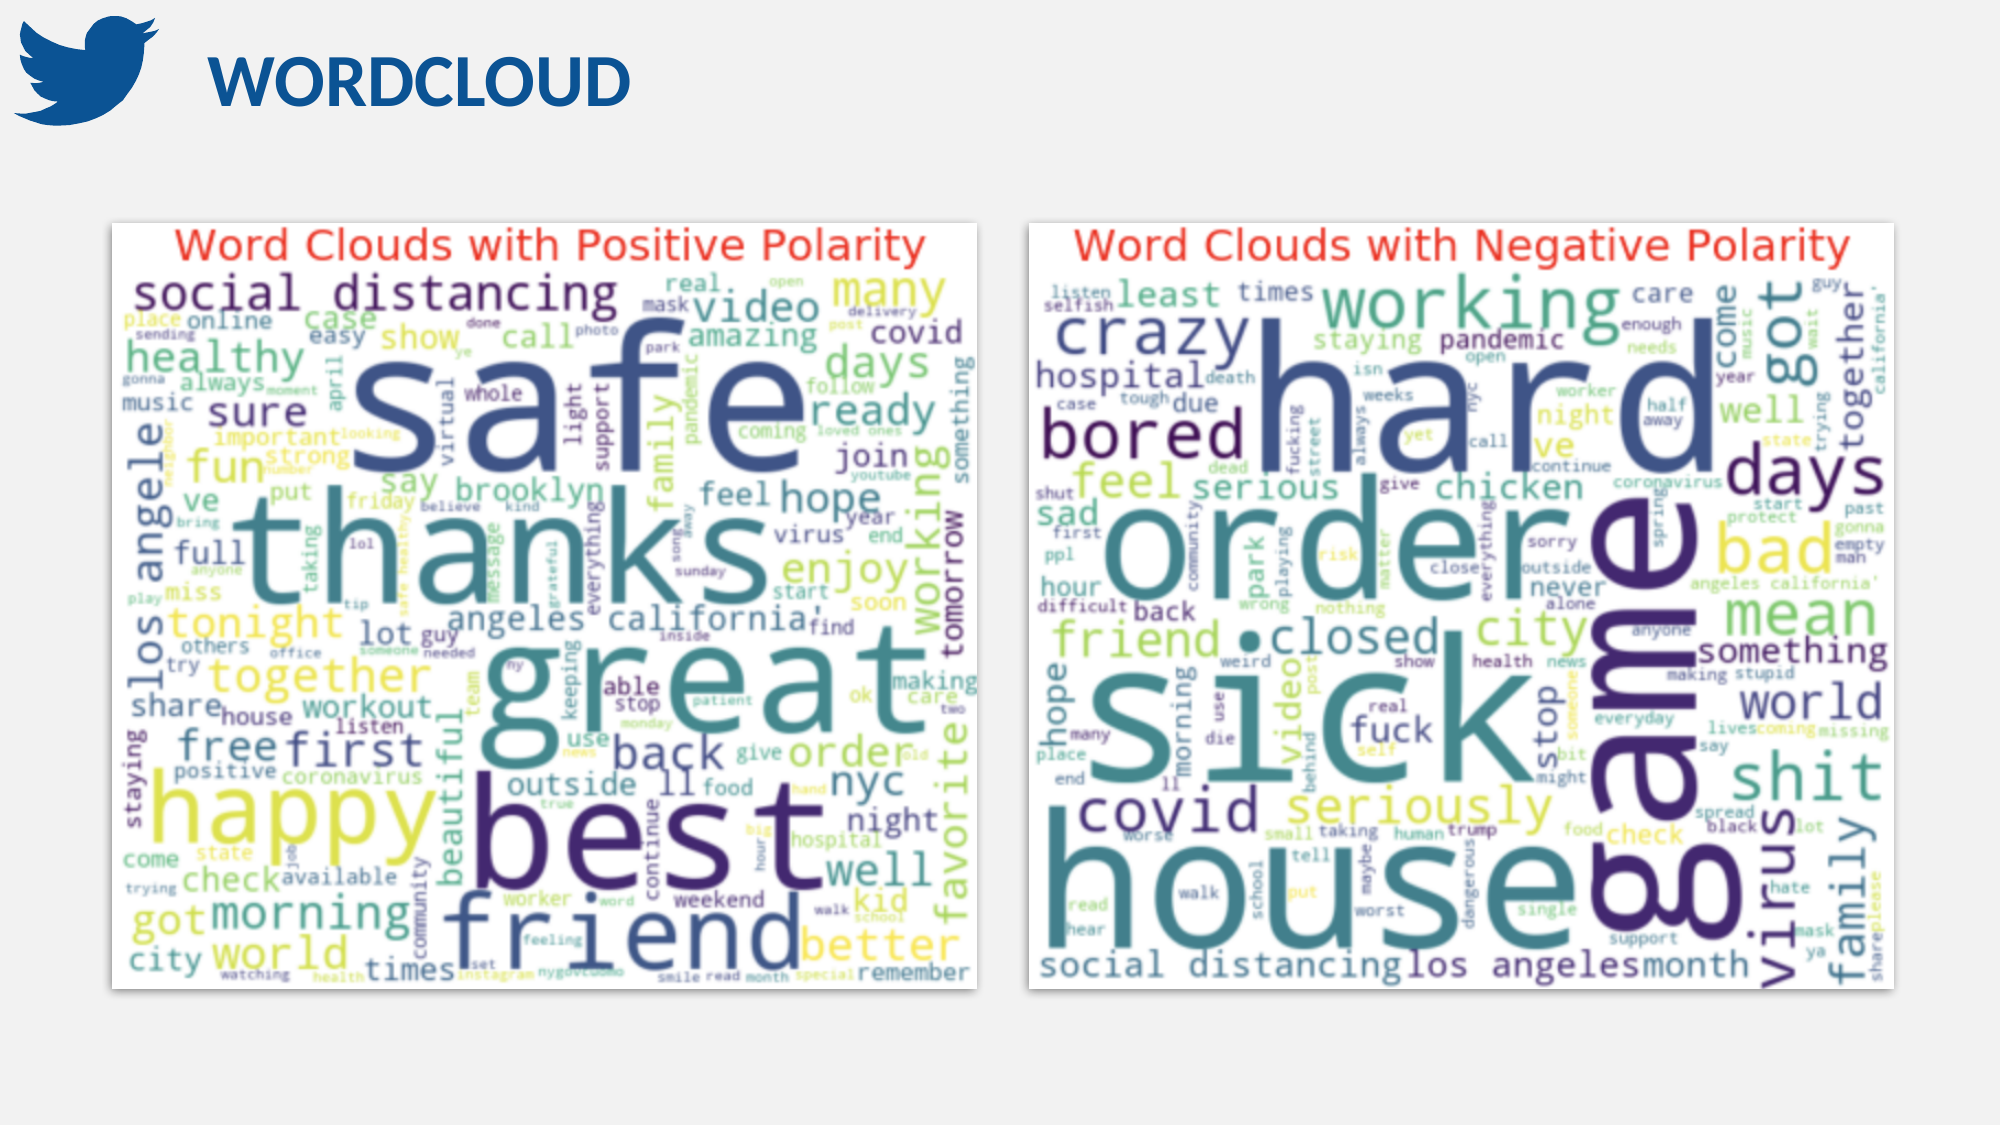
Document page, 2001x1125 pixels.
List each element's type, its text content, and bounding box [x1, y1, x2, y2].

picture [1028, 223, 1894, 990]
text_box WORDCLOUD [192, 16, 701, 99]
text_box [13, 16, 160, 126]
picture [111, 223, 977, 990]
